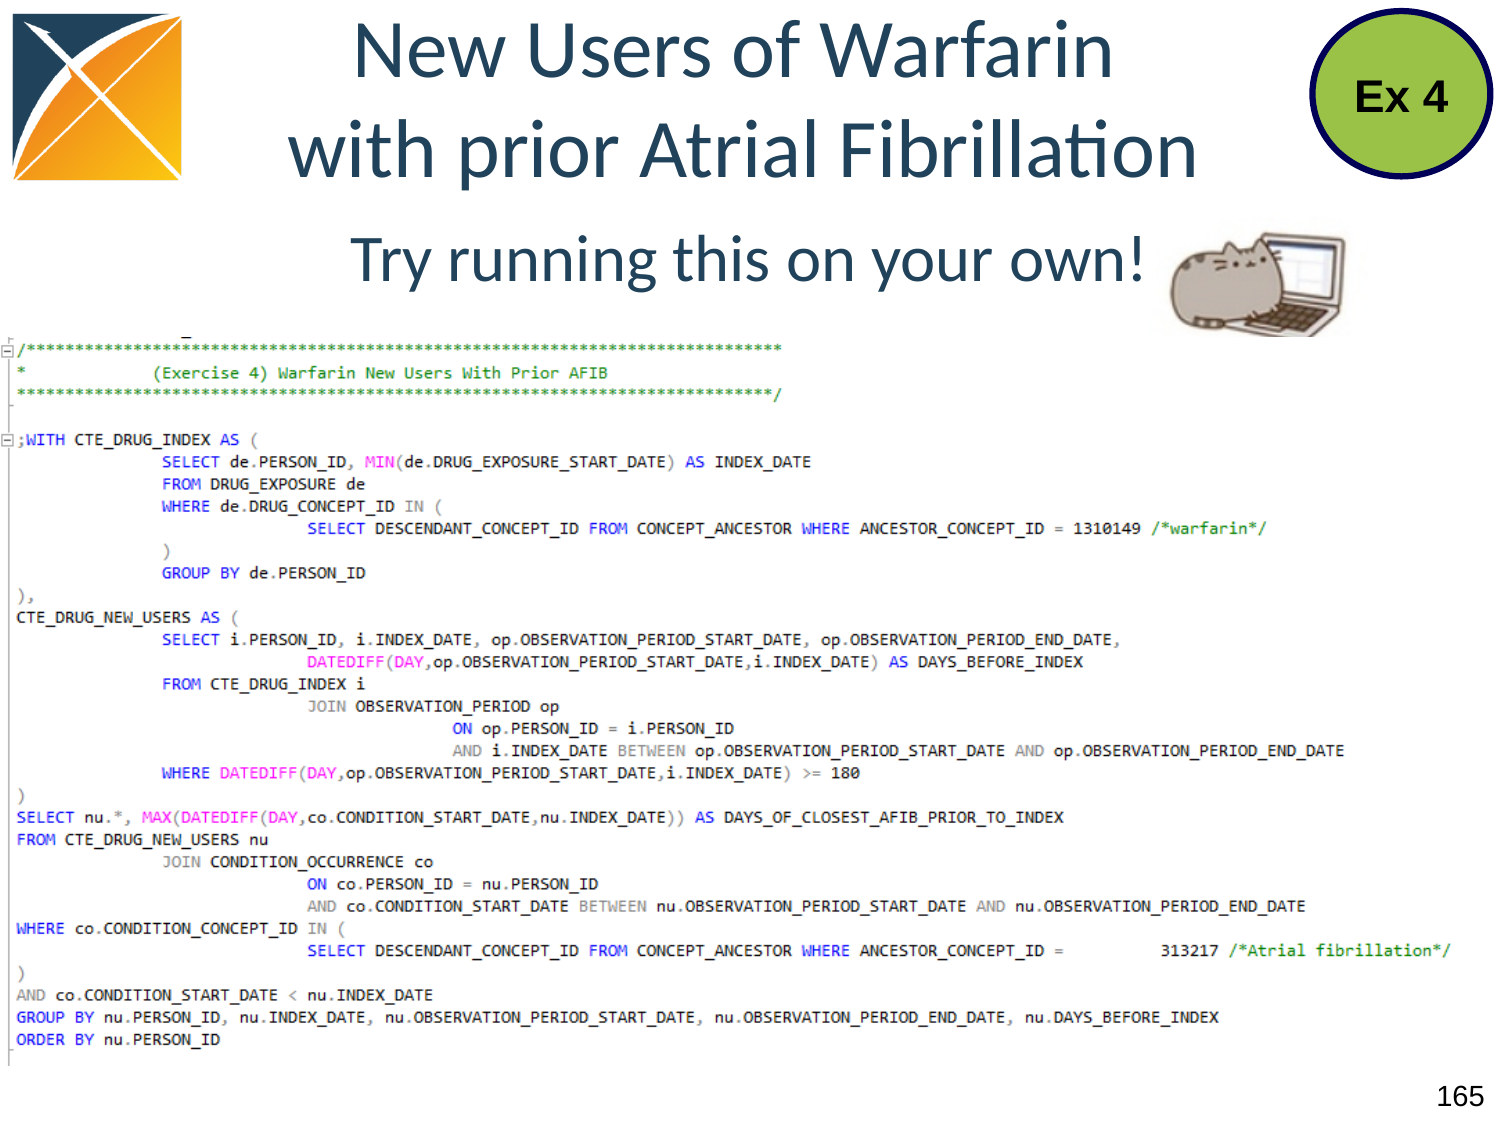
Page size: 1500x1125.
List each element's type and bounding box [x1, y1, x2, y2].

list [75, 200, 1425, 337]
title [187, 24, 1300, 163]
picture [0, 0, 206, 200]
picture [0, 210, 1500, 1066]
text_box [1312, 11, 1491, 177]
slide_number [1149, 1066, 1500, 1125]
